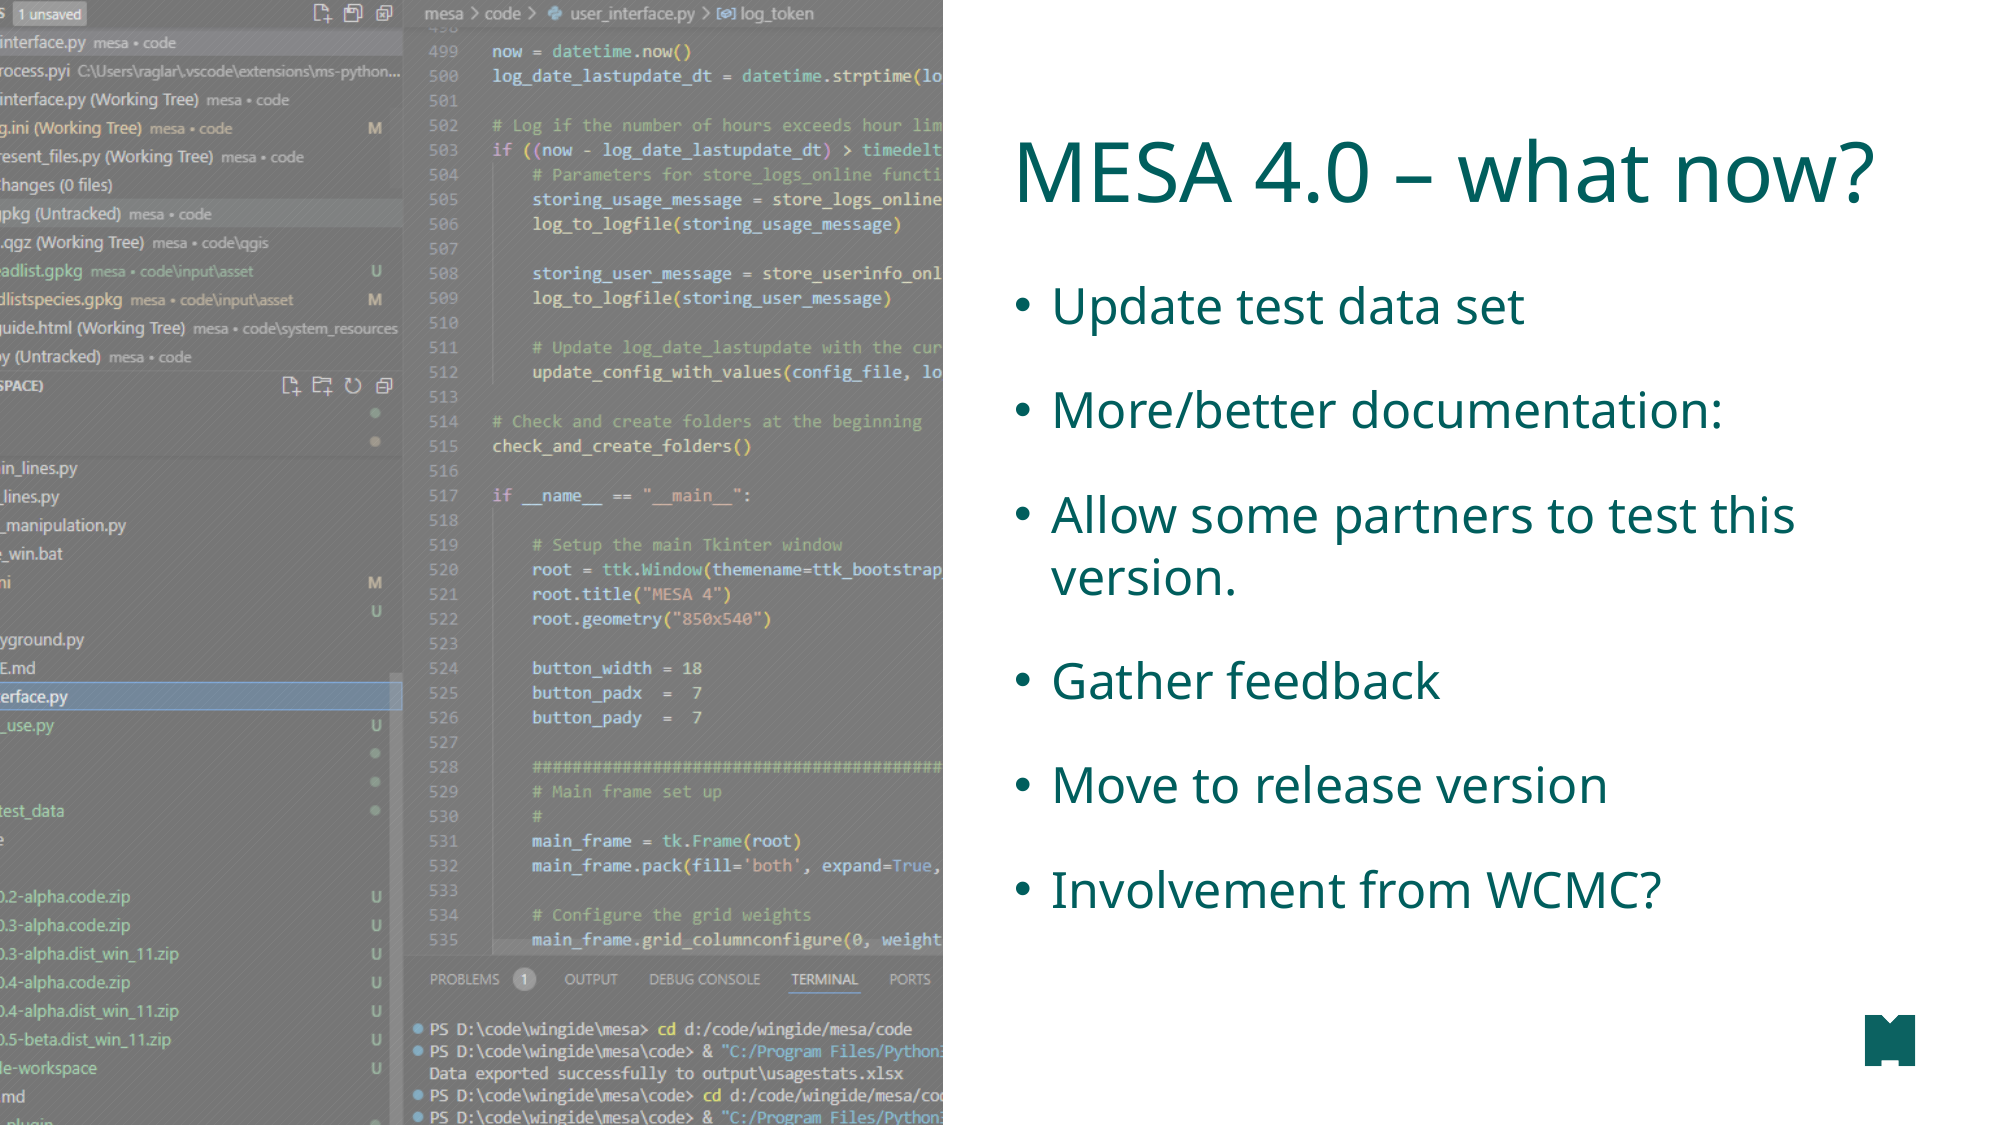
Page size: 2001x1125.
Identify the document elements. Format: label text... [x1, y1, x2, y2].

picture [1863, 1013, 1917, 1068]
picture [0, 0, 943, 1125]
list Update test data set More/better documentation: Allow some partners to test this version. Gather feedback Move to release version Involvement from WCMC? [1014, 272, 1917, 988]
title MESA 4.0 – what now? [1012, 122, 1917, 295]
